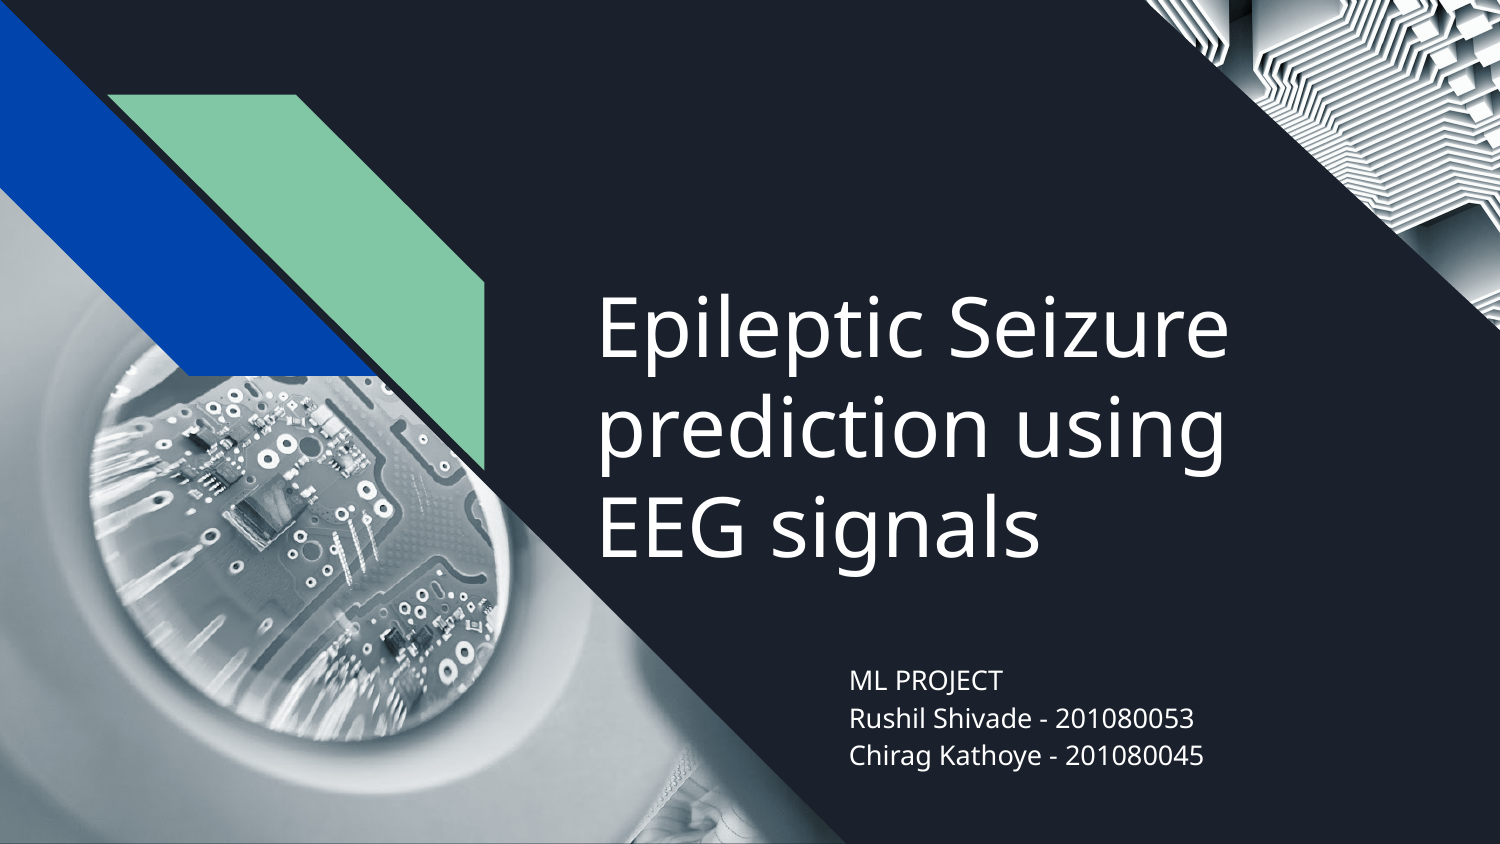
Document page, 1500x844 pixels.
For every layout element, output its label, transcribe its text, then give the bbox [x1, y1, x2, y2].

picture [0, 189, 847, 844]
subtitle ML PROJECT Rushil Shivade - 201080053 Chirag Kathoye - 201080045 [833, 643, 1404, 727]
picture [1144, 0, 1500, 331]
title Epileptic Seizure prediction using EEG signals [580, 258, 1404, 518]
